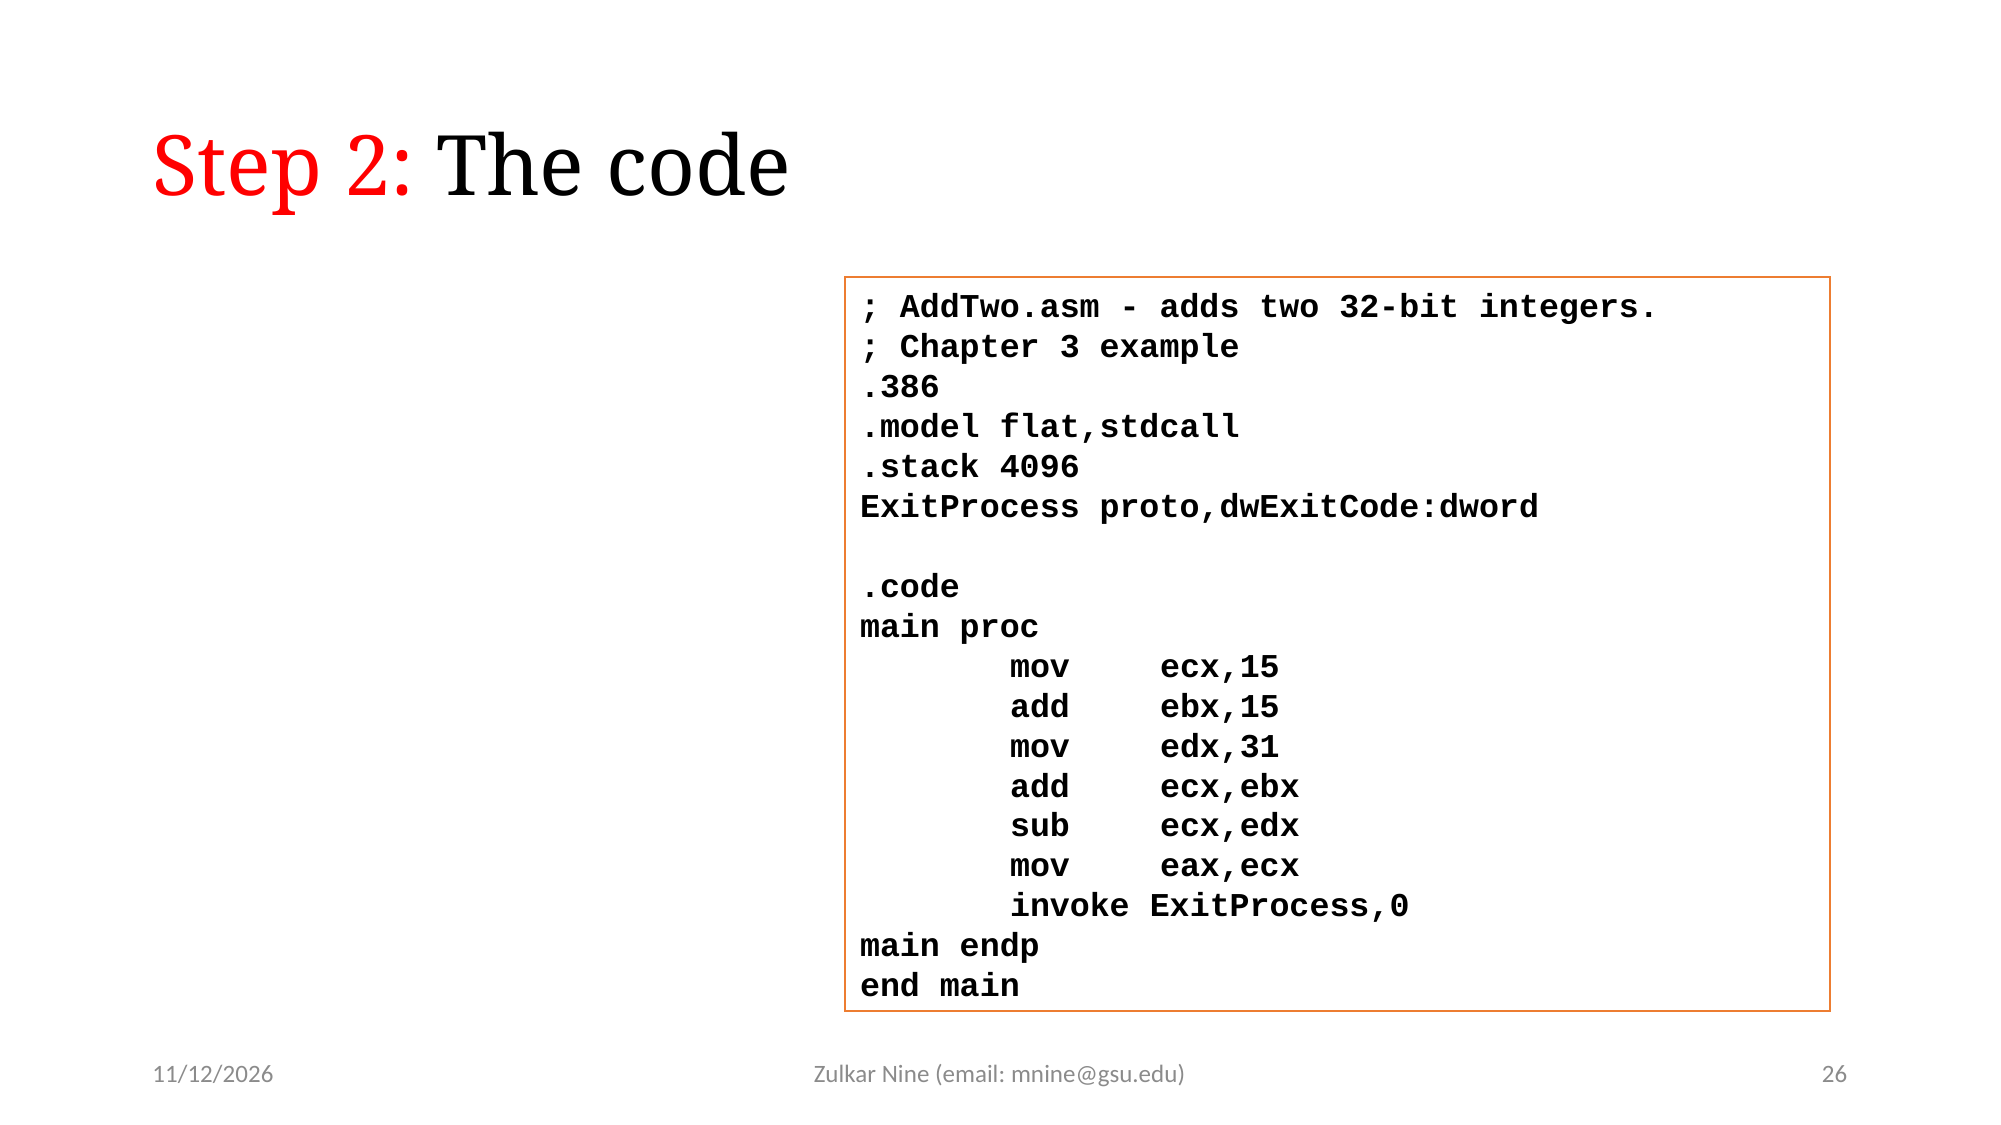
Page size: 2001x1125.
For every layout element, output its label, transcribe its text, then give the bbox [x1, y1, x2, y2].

text_box ; AddTwo.asm - adds two 32-bit integers. ; Chapter 3 example .386 .model flat,stdcall .stack 4096 ExitProcess proto,dwExitCode:dword .code main proc mov ecx,15 add ebx,15 mov edx,31 add ecx,ebx sub ecx,edx mov eax,ecx invoke ExitProcess,0 main endp end main [844, 276, 1831, 1012]
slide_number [137, 1042, 588, 1103]
slide_number 26 [1412, 1042, 1863, 1103]
title Step 2: The code [137, 59, 1863, 278]
footer Zulkar Nine (email: mnine@gsu.edu) [662, 1042, 1338, 1103]
